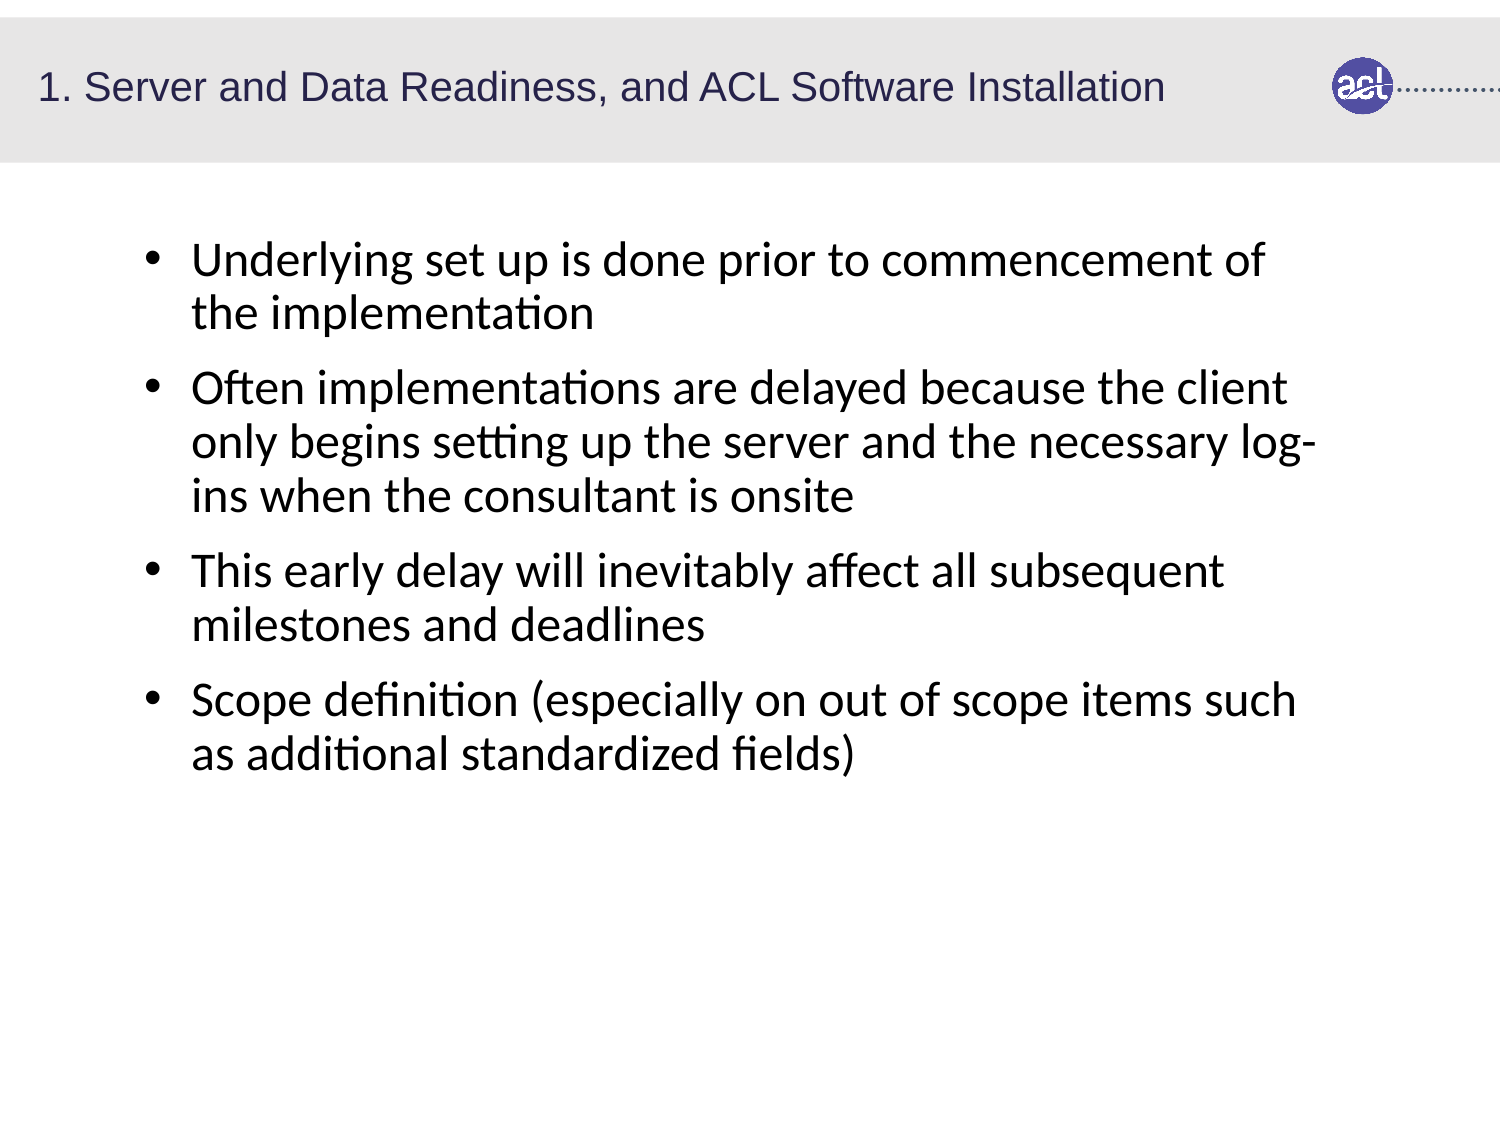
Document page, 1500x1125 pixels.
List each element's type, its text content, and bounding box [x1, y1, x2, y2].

picture [1330, 56, 1395, 116]
list 1. Server and Data Readiness, and ACL Software Installation [0, 57, 1230, 197]
list Underlying set up is done prior to commencement of the implementation Often implementations are delayed because the client only begins setting up the server and the necessary log-ins when the consultant is onsite This early delay will inevitably affect all subsequent milestones and deadlines Scope definition (especially on out of scope items such as additional standardized fields) [129, 225, 1347, 968]
